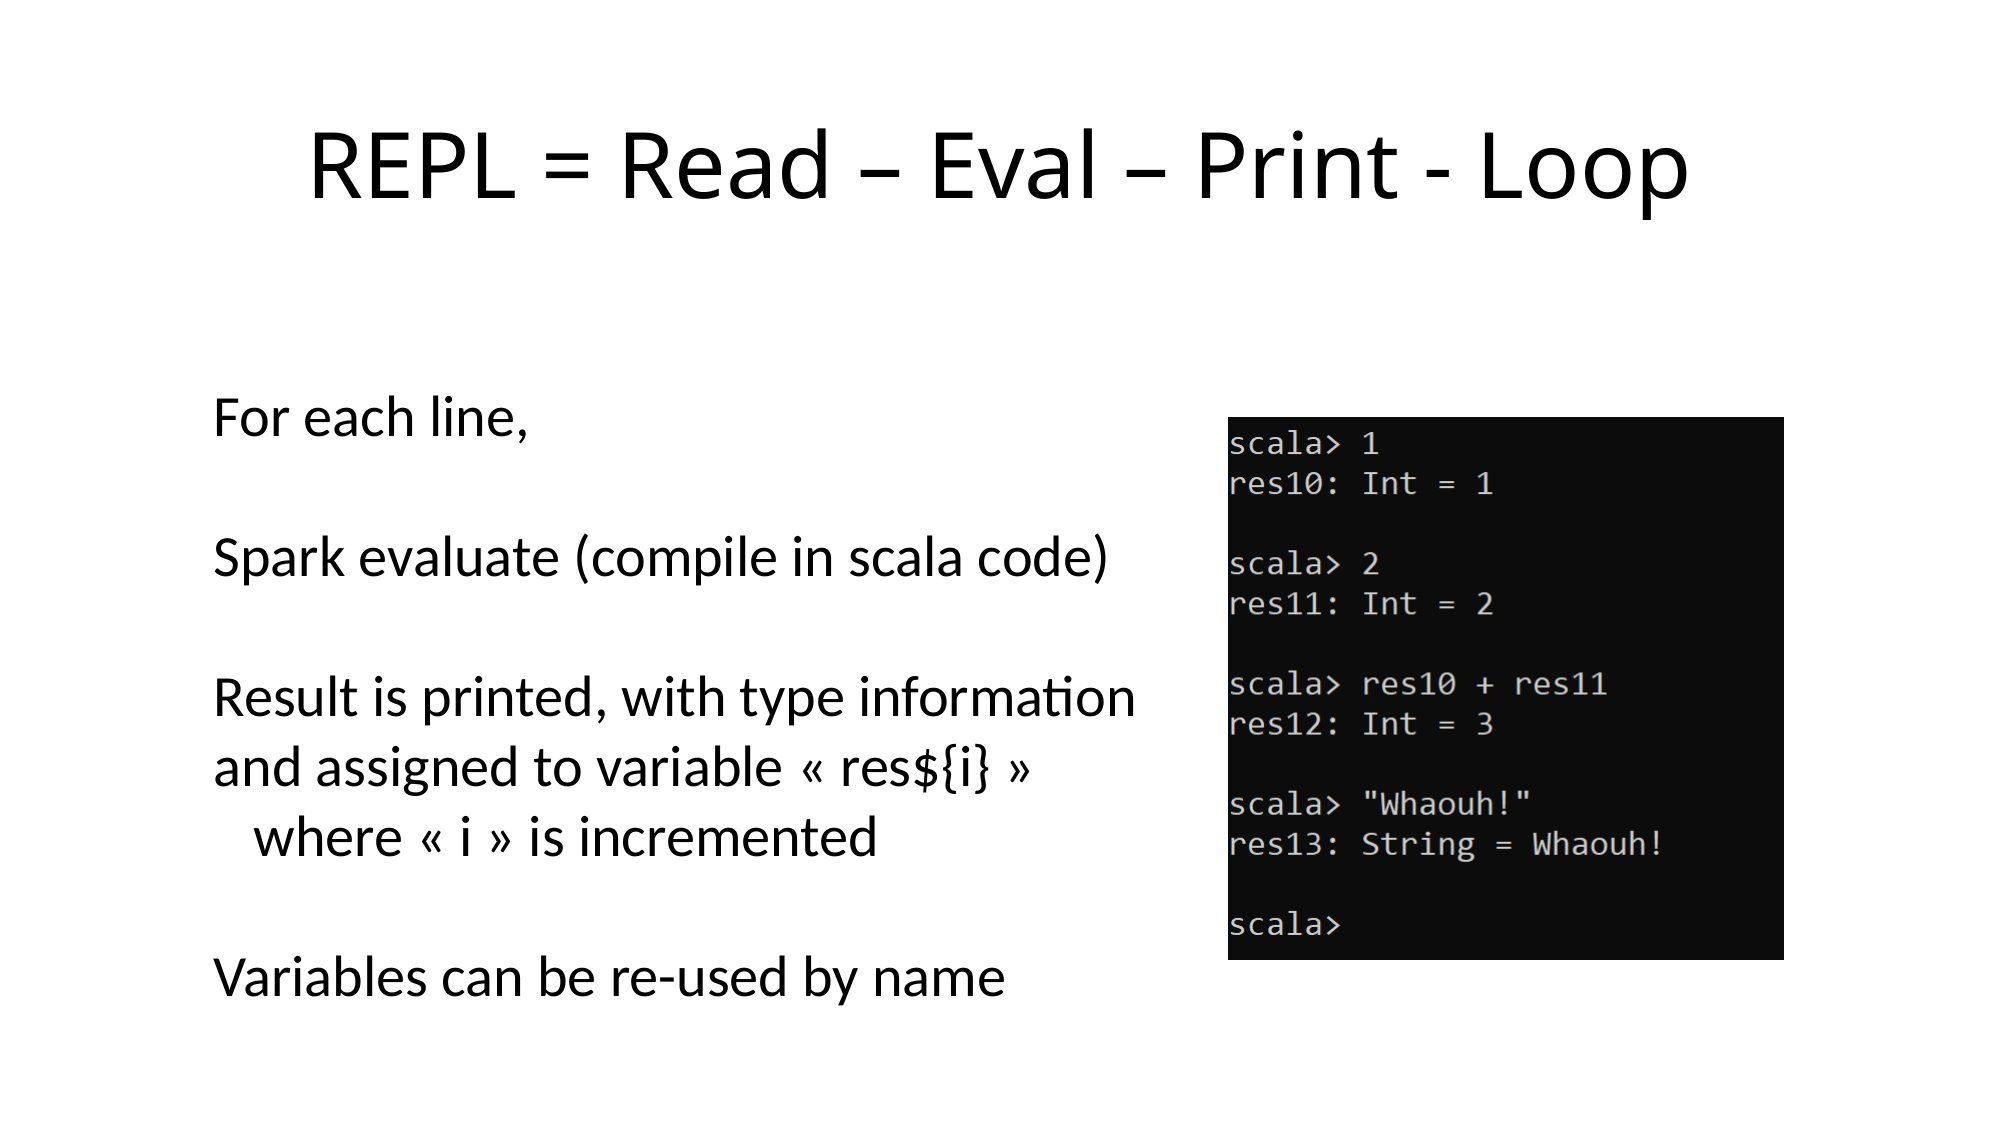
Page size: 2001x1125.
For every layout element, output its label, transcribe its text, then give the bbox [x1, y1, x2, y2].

picture [1228, 417, 1784, 960]
title REPL = Read – Eval – Print - Loop [137, 59, 1863, 278]
text_box For each line, Spark evaluate (compile in scala code) Result is printed, with type information and assigned to variable « res${i} » where « i » is incremented Variables can be re-used by name [198, 370, 1153, 1016]
